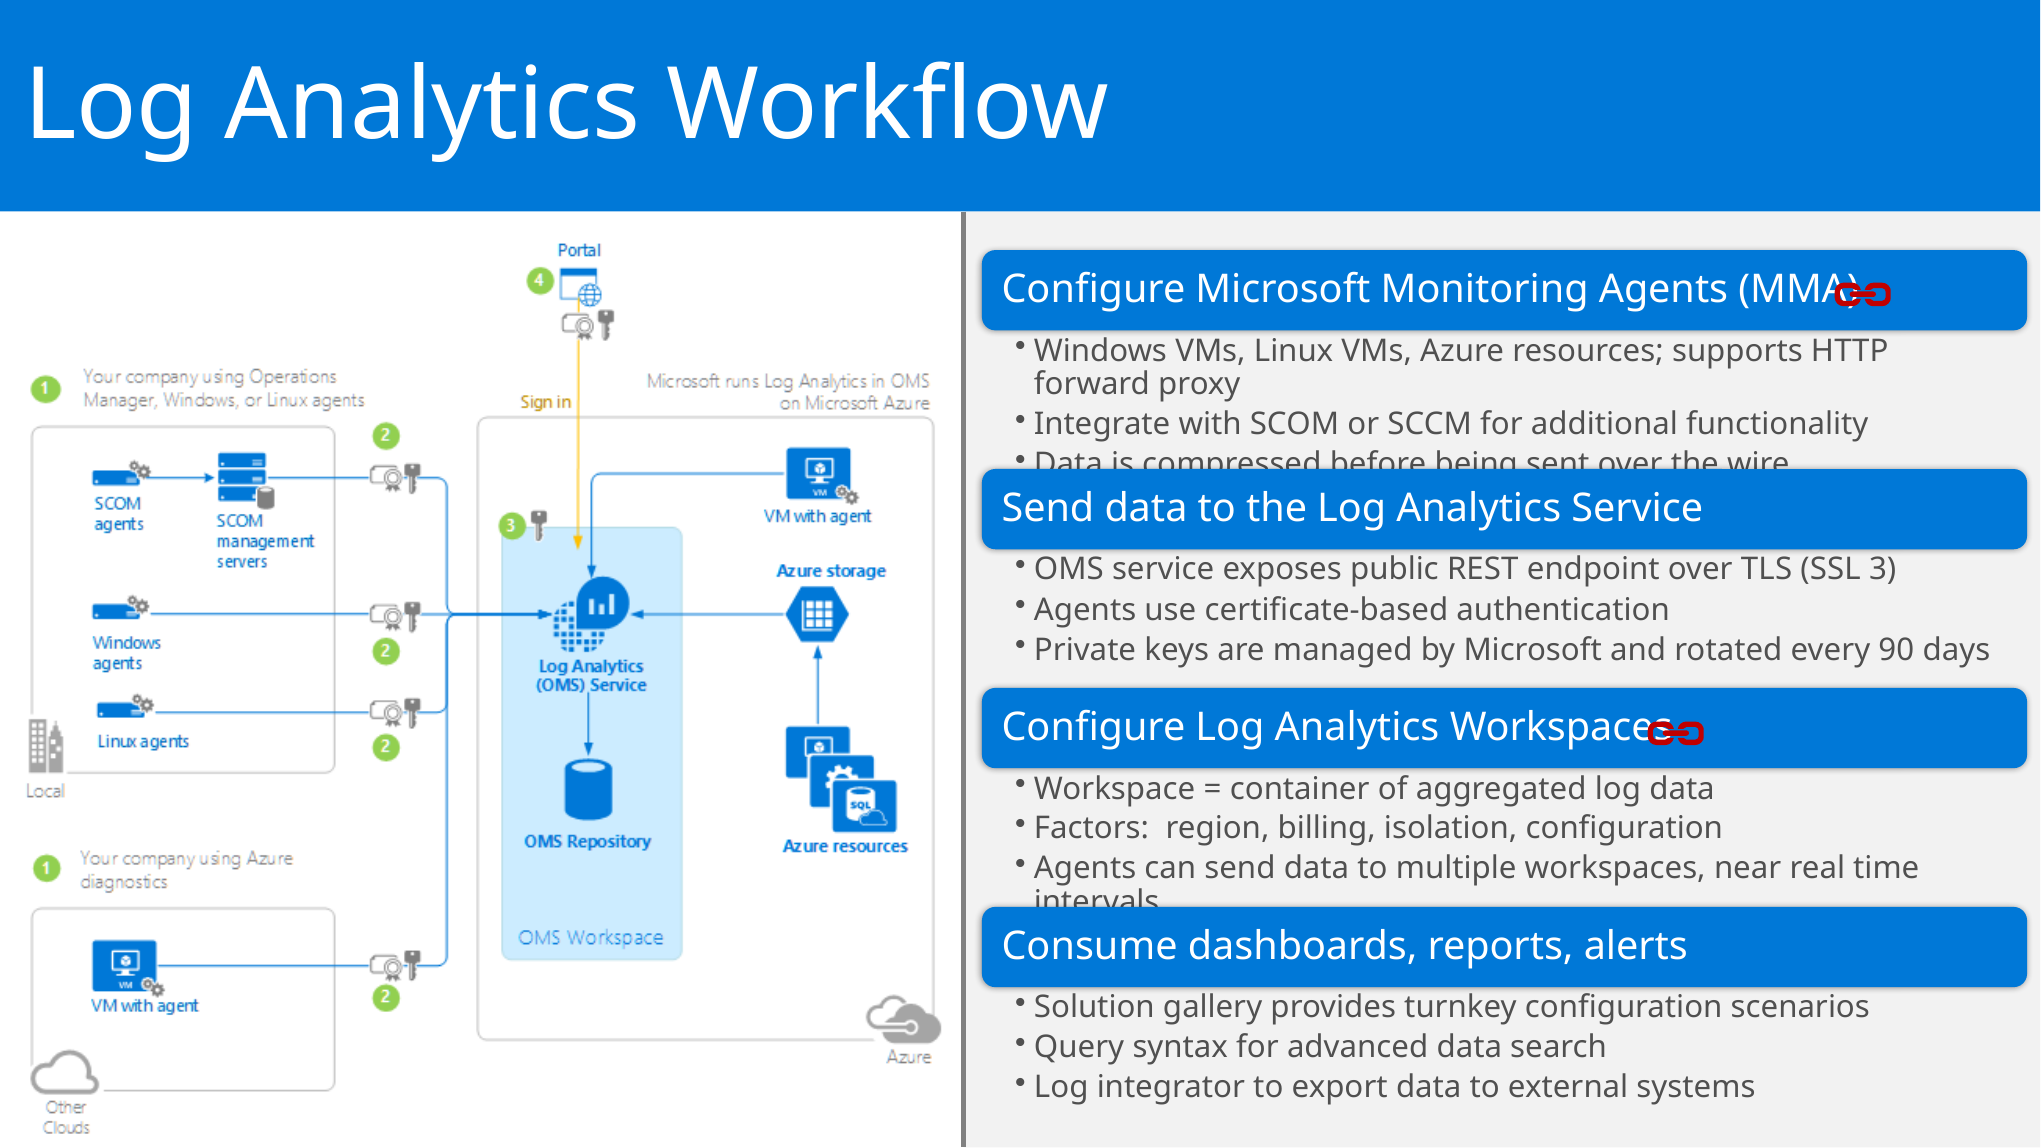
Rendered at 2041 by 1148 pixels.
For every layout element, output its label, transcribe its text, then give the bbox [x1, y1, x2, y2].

text_box [964, 212, 2041, 1148]
text_box Log Analytics Workflow [0, 0, 2041, 212]
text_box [981, 228, 2028, 1148]
picture [1832, 280, 1891, 307]
picture [1645, 719, 1704, 746]
picture [15, 232, 946, 1148]
